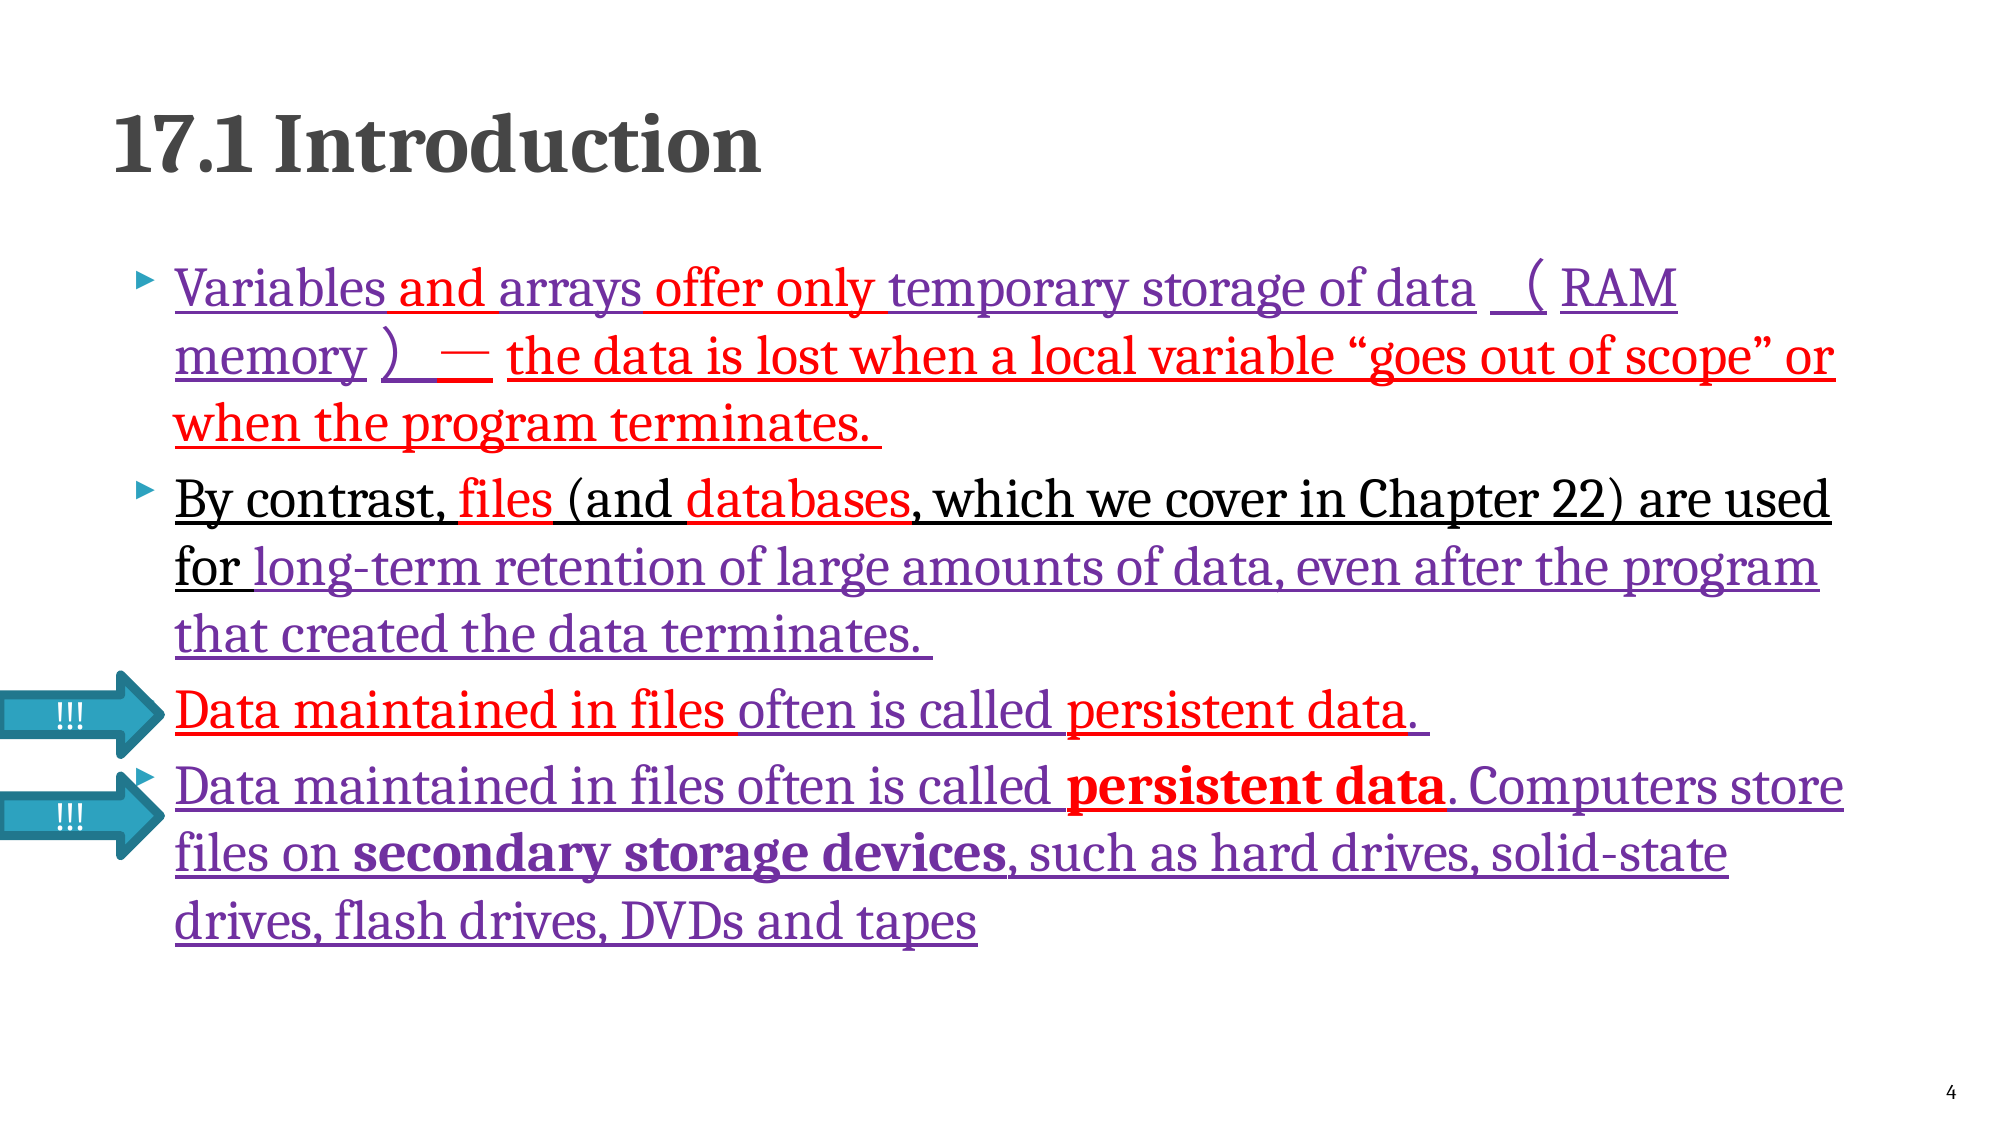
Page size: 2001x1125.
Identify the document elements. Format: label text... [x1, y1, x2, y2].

list Variables and arrays offer only temporary storage of data（RAM memory）—the data is lost when a local variable “goes out of scope” or when the program terminates. By contrast, files (and databases, which we cover in Chapter 22) are used for long-term retention of large amounts of data, even after the program that created the data terminates. Data maintained in files often is called persistent data. Data maintained in files often is called persistent data. Computers store files on secondary storage devices, such as hard drives, solid-state drives, flash drives, DVDs and tapes [99, 242, 1900, 986]
text_box !!! [0, 771, 165, 861]
text_box !!! [0, 670, 165, 759]
title 17.1 Introduction [99, 45, 1900, 233]
slide_number 4 [1891, 1051, 1972, 1112]
